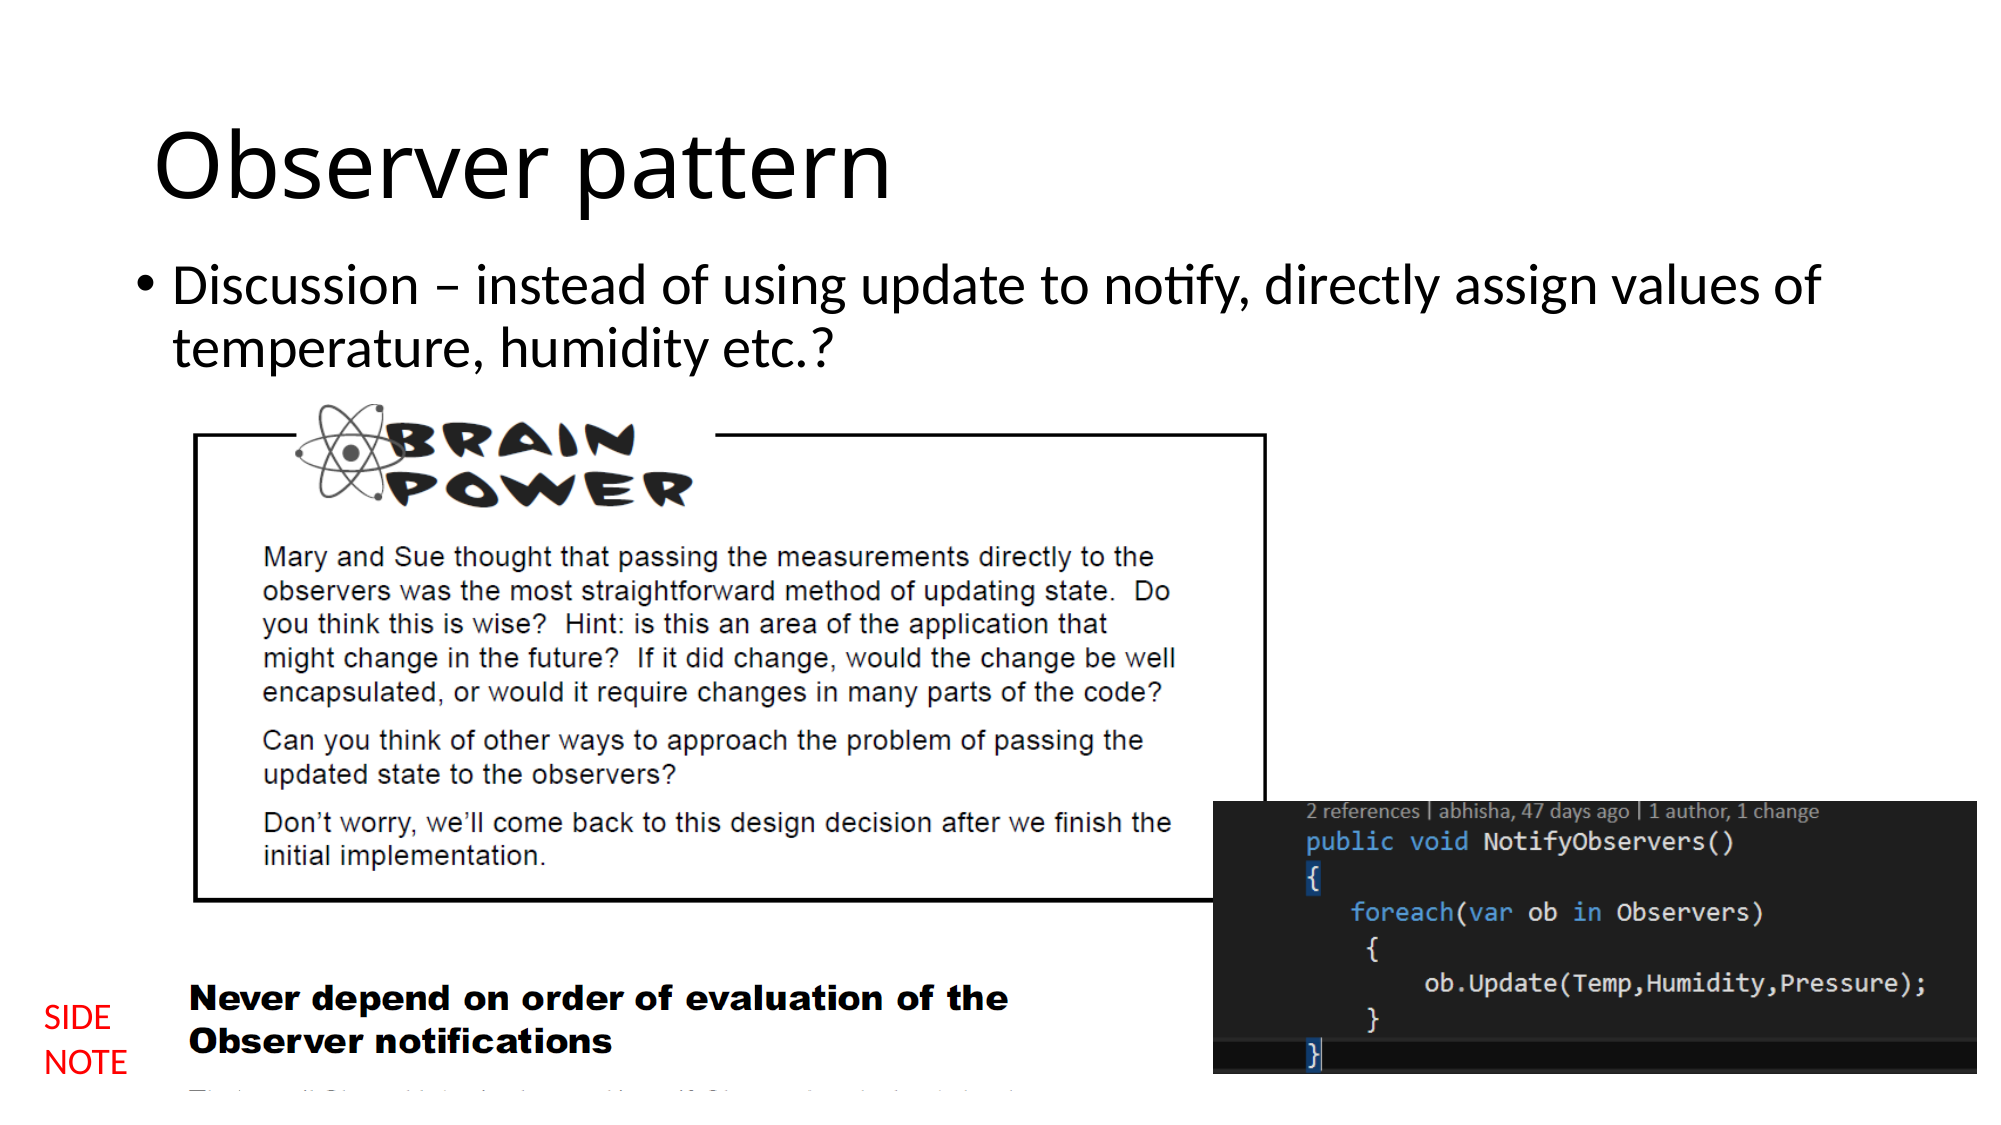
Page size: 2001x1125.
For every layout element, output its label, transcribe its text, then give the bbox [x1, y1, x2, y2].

text_box SIDE NOTE [28, 984, 137, 1090]
list Discussion – instead of using update to notify, directly assign values of temperature, humidity etc.? [120, 246, 1846, 961]
picture [150, 404, 1977, 1074]
title Observer pattern [137, 59, 1863, 278]
picture [137, 942, 1105, 1092]
